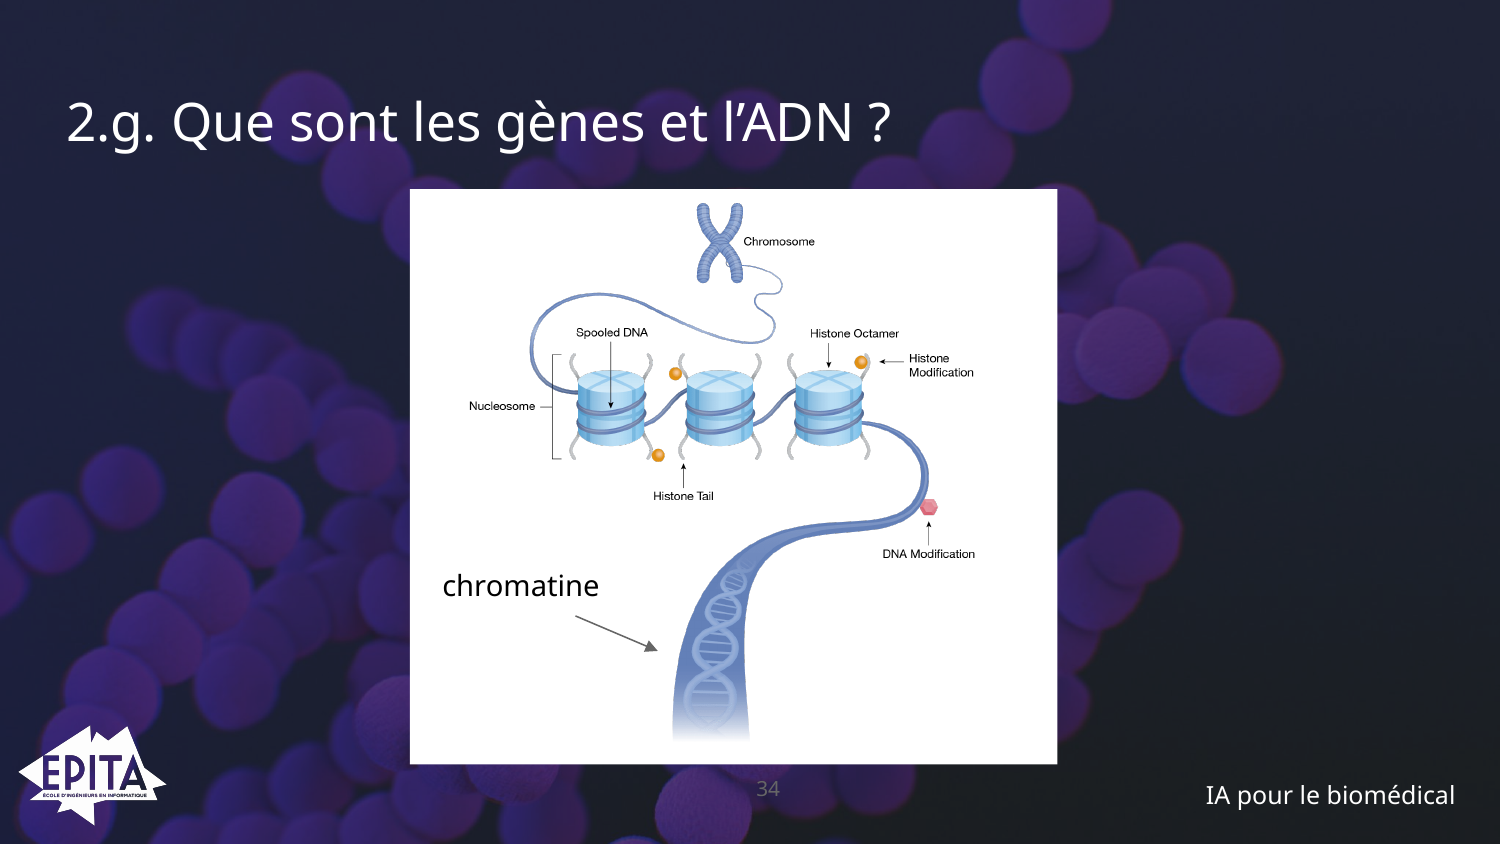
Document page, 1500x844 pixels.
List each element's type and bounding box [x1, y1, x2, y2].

picture [0, 0, 1500, 844]
text_box [575, 615, 659, 652]
